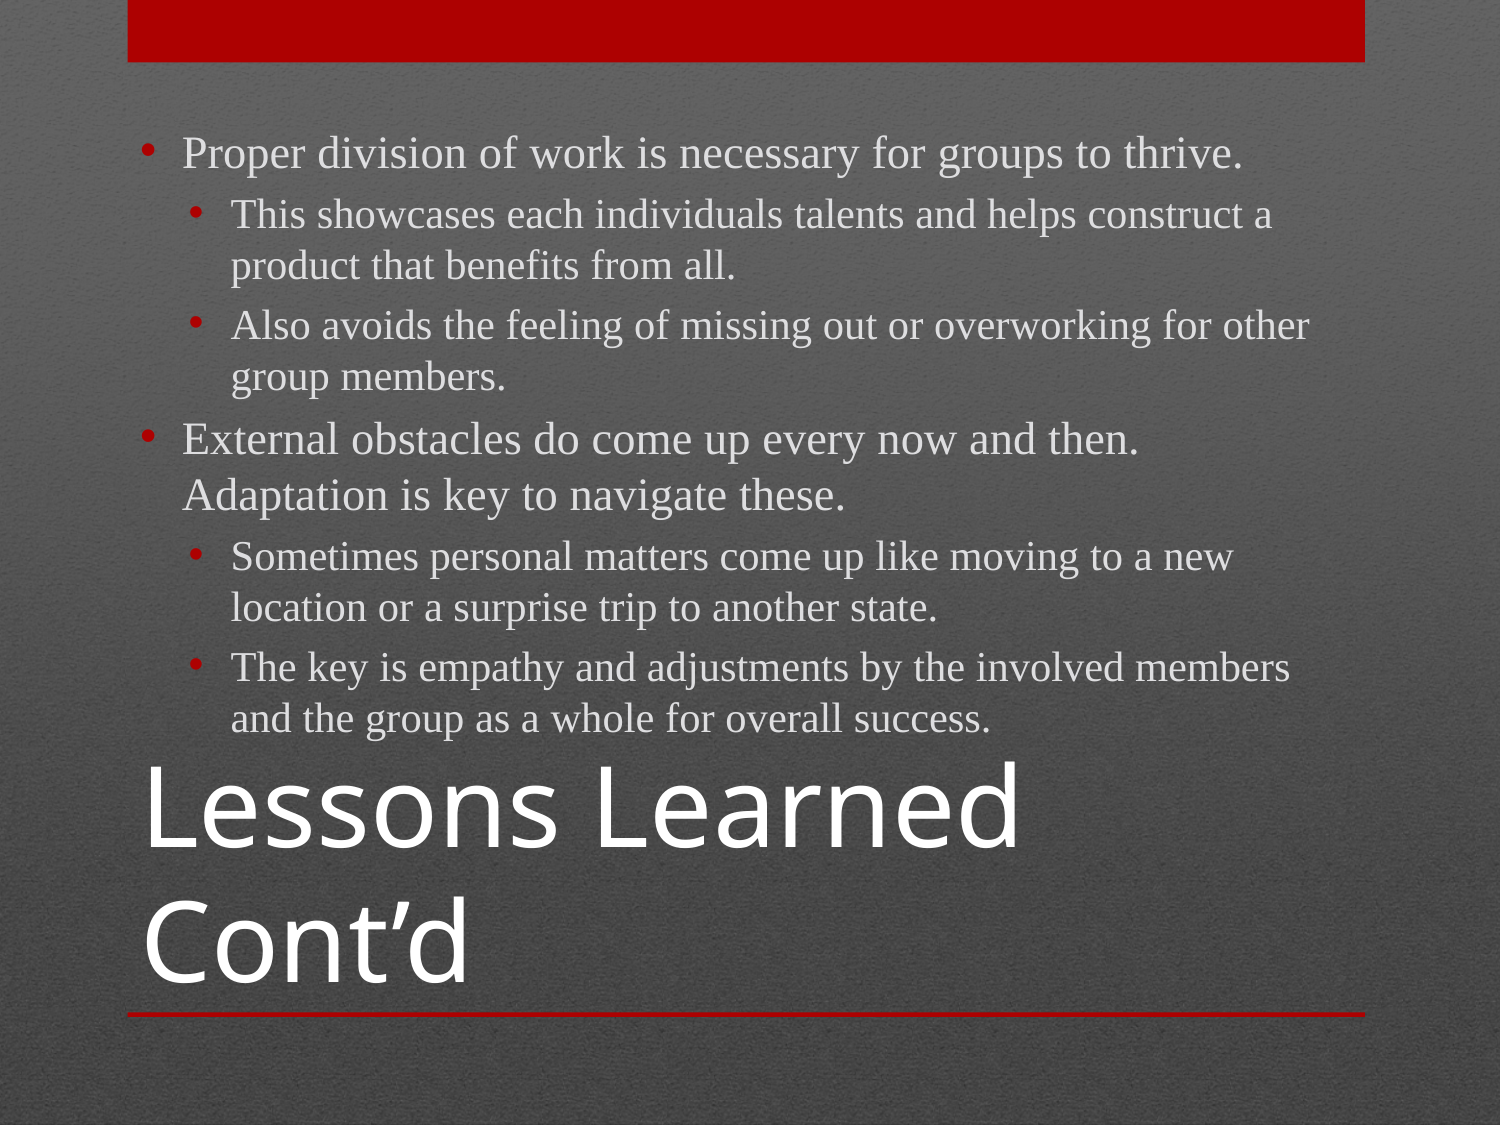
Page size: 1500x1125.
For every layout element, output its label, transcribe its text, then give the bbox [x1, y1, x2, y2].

list Proper division of work is necessary for groups to thrive. This showcases each individuals talents and helps construct a product that benefits from all. Also avoids the feeling of missing out or overworking for other group members. External obstacles do come up every now and then. Adaptation is key to navigate these. Sometimes personal matters come up like moving to a new location or a surprise trip to another state. The key is empathy and adjustments by the involved members and the group as a whole for overall success. [125, 112, 1363, 750]
title Lessons Learned Cont’d [125, 750, 1238, 1013]
